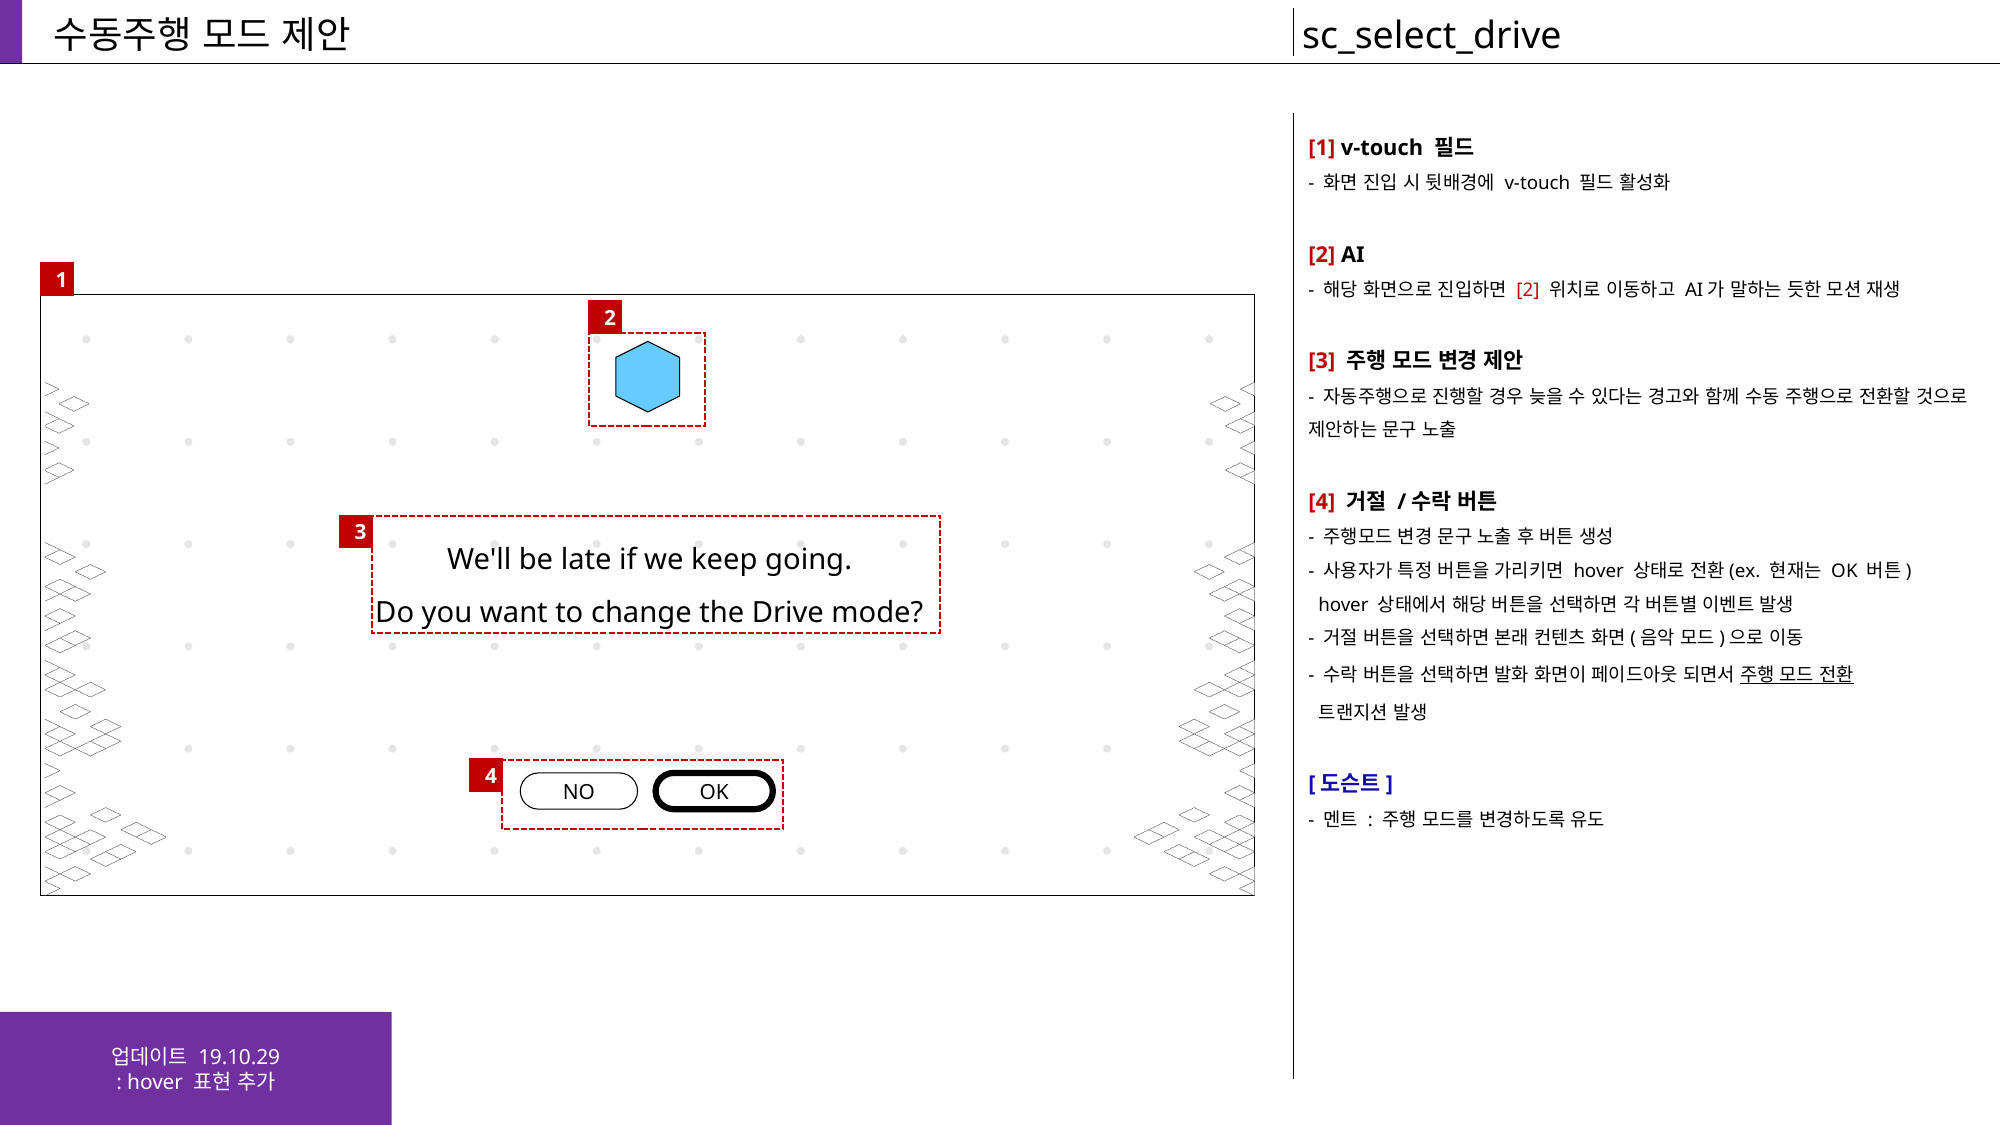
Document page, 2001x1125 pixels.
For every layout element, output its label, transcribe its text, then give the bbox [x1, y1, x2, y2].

text_box 1 [40, 262, 74, 296]
picture [82, 335, 1213, 855]
text_box 2 [588, 300, 622, 332]
text_box [1] v-touch 필드 - 화면 진입 시 뒷배경에 v-touch 필드 활성화 [2] AI - 해당 화면으로 진입하면 [2] 위치로 이동하고 AI가 말하는 듯한 모션 재생 [3] 주행 모드 변경 제안 - 자동주행으로 진행할 경우 늦을 수 있다는 경고와 함께 수동 주행으로 전환할 것으로 제안하는 문구 노출 [4] 거절 /수락 버튼 - 주행모드 변경 문구 노출 후 버튼 생성 - 사용자가 특정 버튼을 가리키면 hover 상태로 전환(ex. 현재는 OK 버튼) hover 상태에서 해당 버튼을 선택하면 각 버튼별 이벤트 발생 - 거절 버튼을 선택하면 본래 컨텐츠 화면(음악 모드)으로 이동 - 수락 버튼을 선택하면 발화 화면이 페이드아웃 되면서 주행 모드 전환 트랜지션 발생 [도슨트] - 멘트 : 주행 모드를 변경하도록 유도 [1294, 112, 2000, 838]
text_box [1133, 374, 1255, 896]
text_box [0, 0, 2000, 64]
text_box 업데이트 19.10.29 : hover 표현 추가 [0, 1011, 393, 1125]
text_box [40, 294, 1256, 896]
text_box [44, 374, 167, 896]
